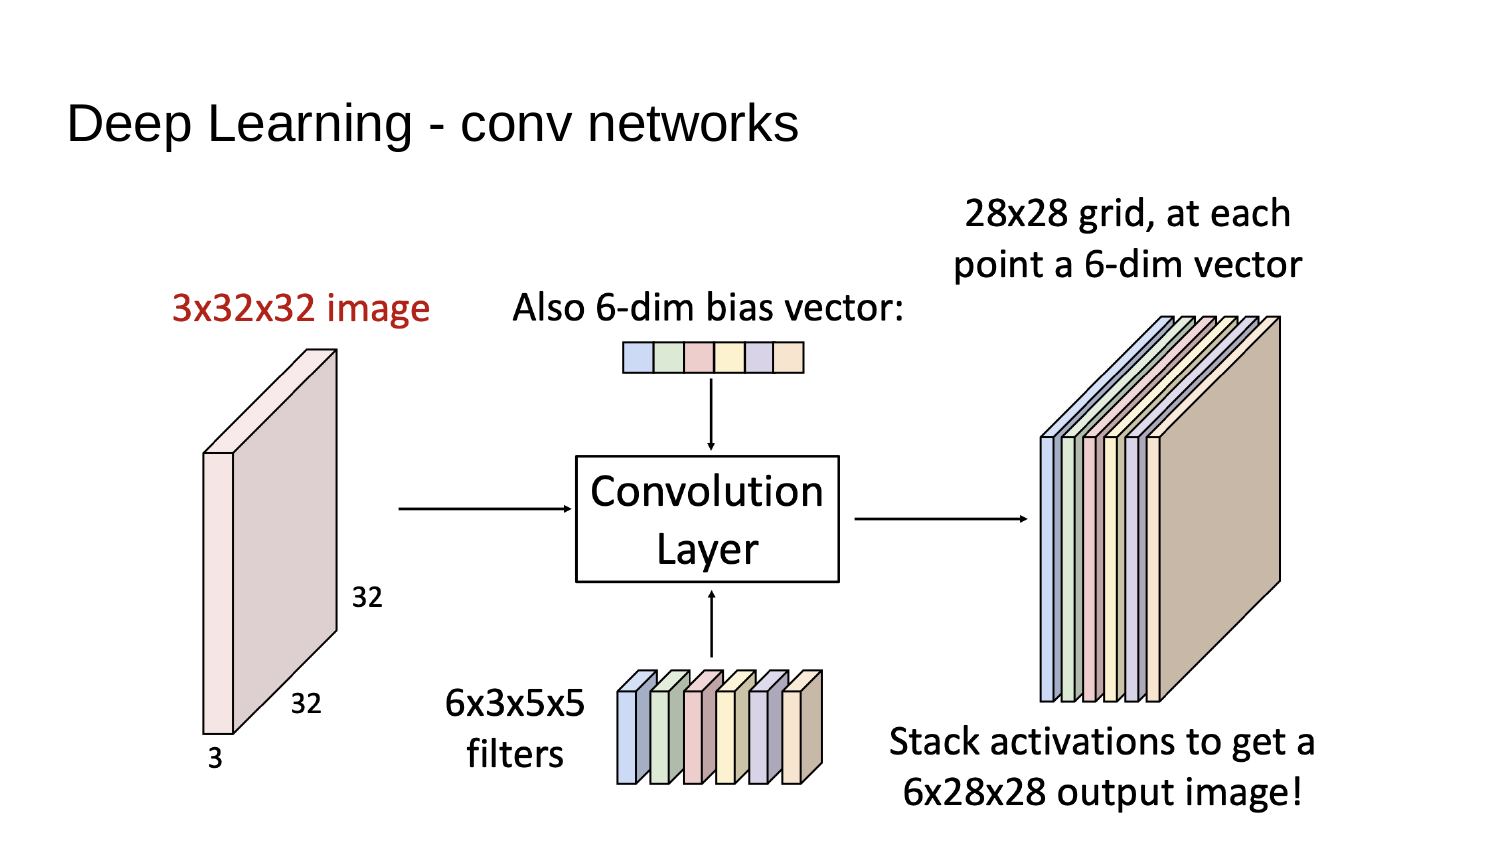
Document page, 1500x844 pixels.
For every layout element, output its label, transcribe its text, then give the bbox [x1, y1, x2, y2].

title Deep Learning - conv networks [51, 72, 1449, 167]
picture [133, 154, 1325, 816]
